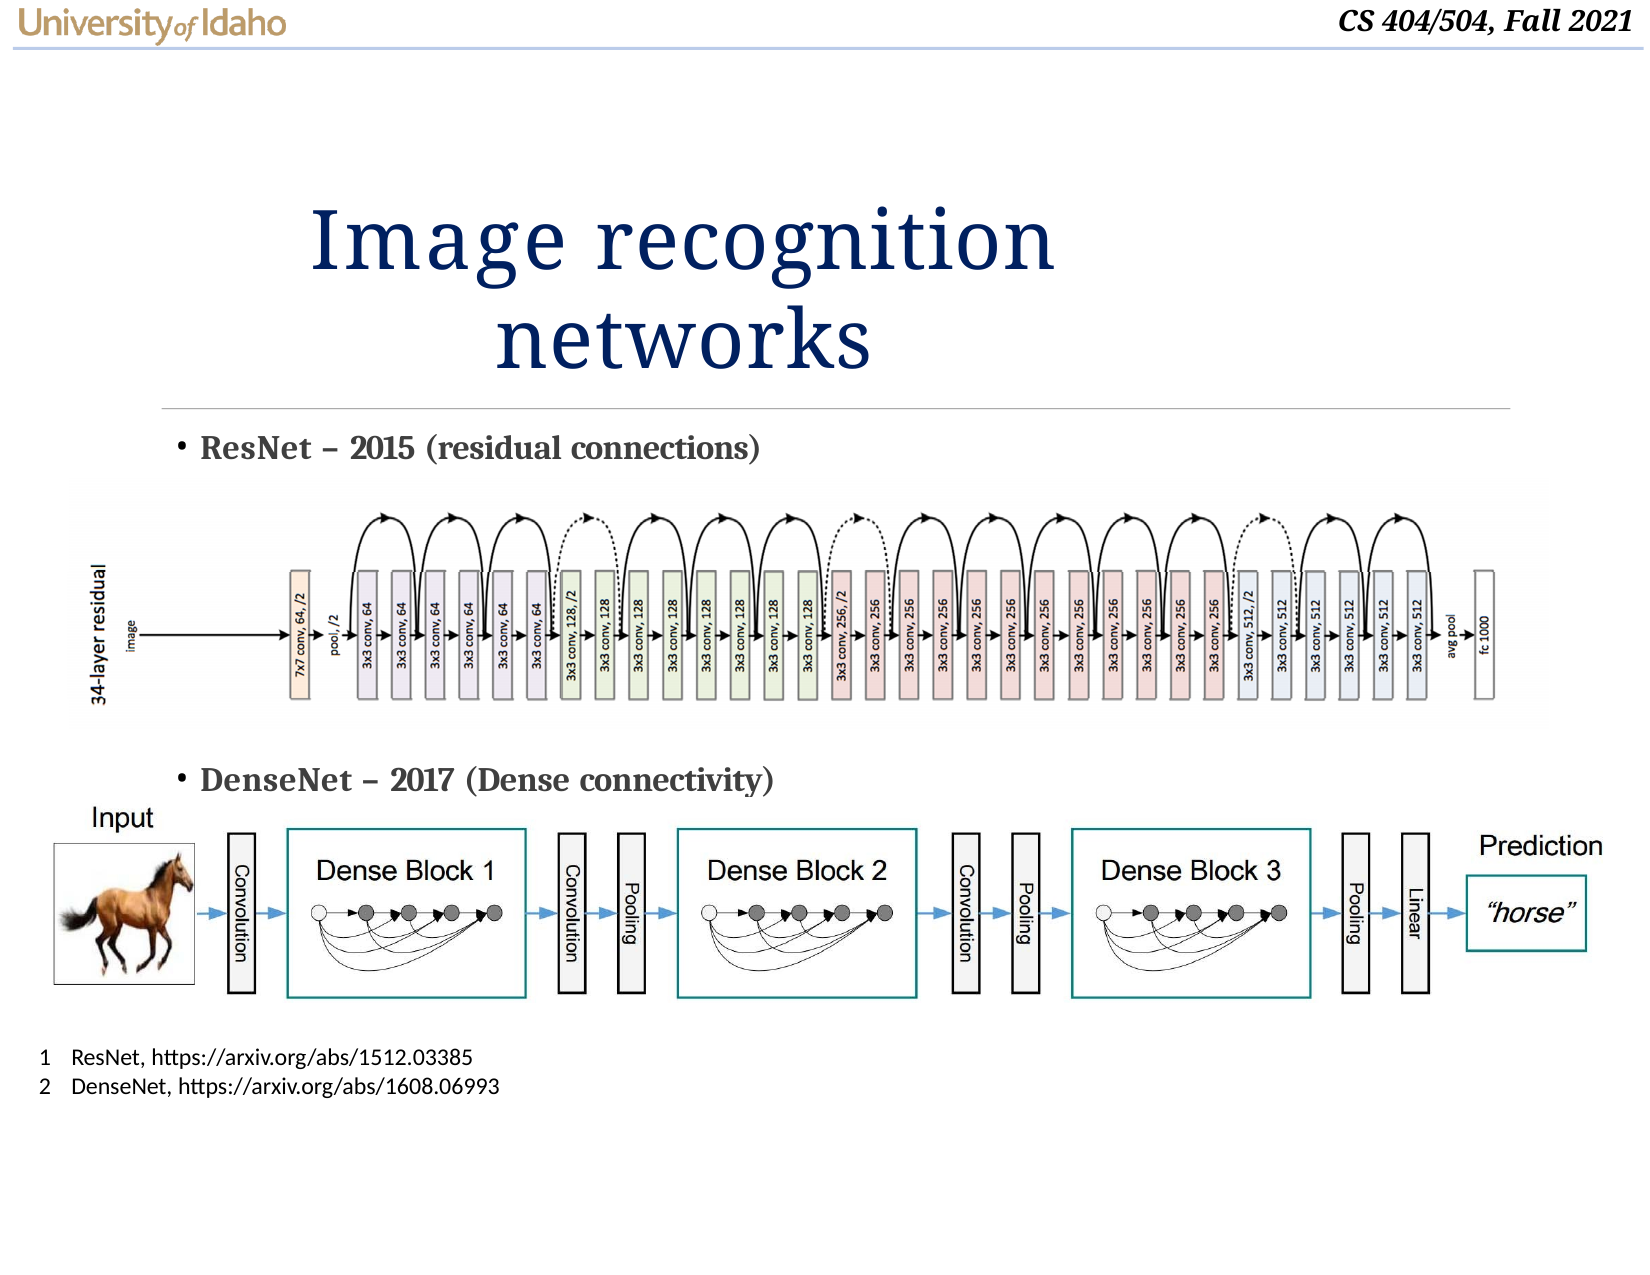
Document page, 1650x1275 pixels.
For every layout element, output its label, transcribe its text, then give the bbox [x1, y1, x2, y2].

text_box ResNet – 2015 (residual connections) [173, 422, 792, 467]
title Image recognition networks [160, 177, 1206, 393]
picture [19, 8, 286, 46]
text_box ResNet, https://arxiv.org/abs/1512.03385 DenseNet, https://arxiv.org/abs/1608.06993 [36, 1039, 508, 1100]
picture [52, 797, 1606, 1003]
text_box DenseNet – 2017 (Dense connectivity) [173, 754, 807, 794]
picture [66, 477, 1549, 729]
